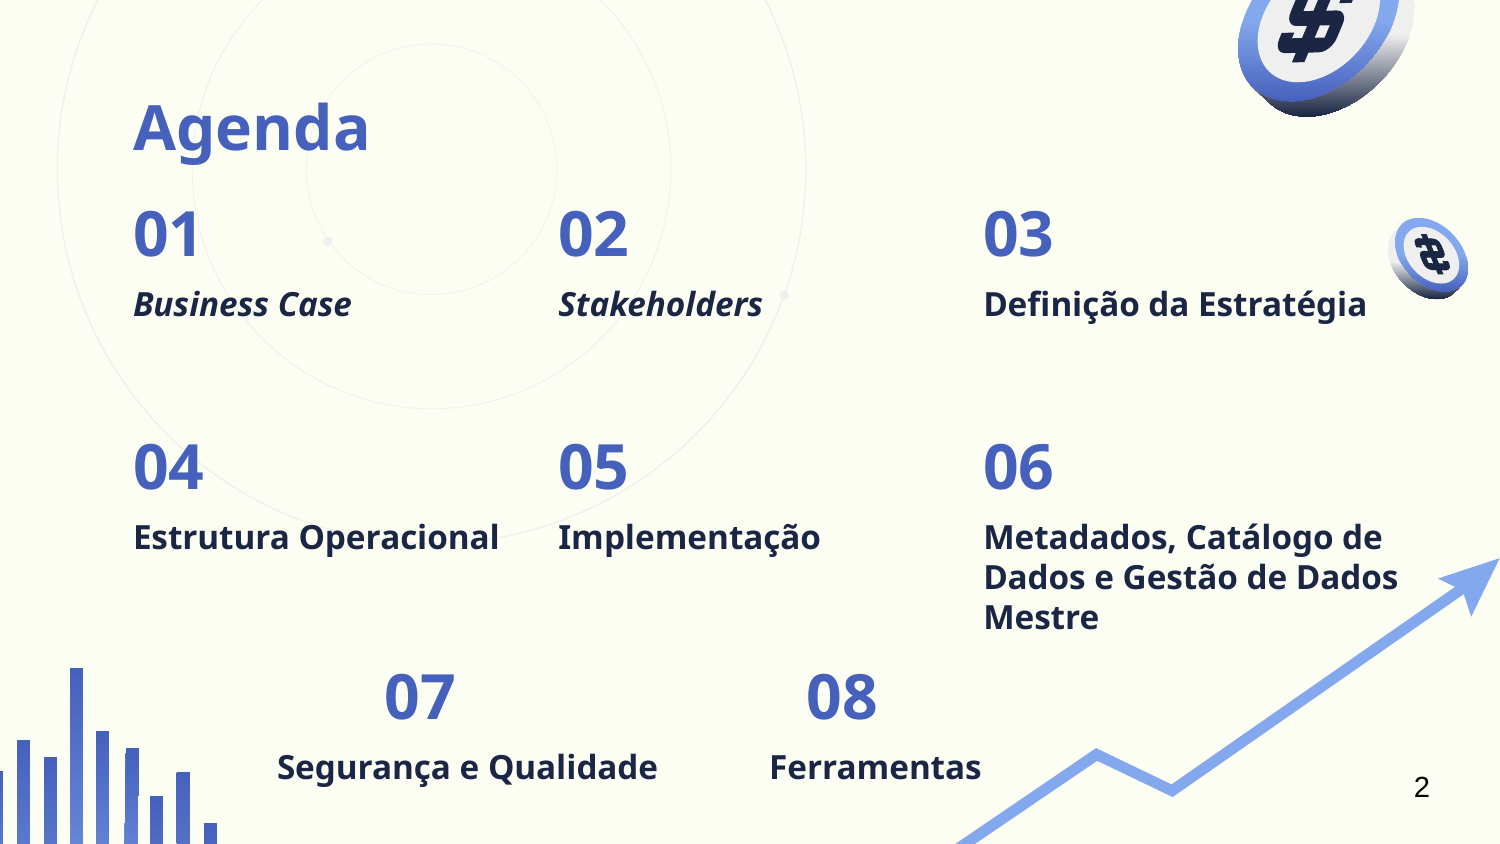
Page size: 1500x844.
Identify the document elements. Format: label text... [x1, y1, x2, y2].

text_box 08 [791, 657, 924, 731]
title Agenda [118, 72, 1382, 167]
title 06 [968, 427, 1101, 500]
text_box Segurança e Qualidade [262, 731, 719, 826]
title 03 [968, 195, 1101, 268]
subtitle Estrutura Operacional [118, 500, 532, 595]
subtitle Stakeholders [543, 268, 957, 363]
text_box 2 [1398, 760, 1467, 811]
title 04 [118, 427, 250, 500]
text_box 07 [369, 657, 502, 731]
title 05 [543, 427, 676, 500]
title 02 [543, 195, 676, 268]
subtitle Metadados, Catálogo de Dados e Gestão de Dados Mestre [968, 500, 1463, 726]
subtitle Business Case [118, 268, 532, 363]
text_box Ferramentas [754, 731, 1168, 826]
subtitle Implementação [543, 500, 957, 595]
subtitle Definição da Estratégia [968, 268, 1489, 363]
title 01 [118, 195, 250, 268]
